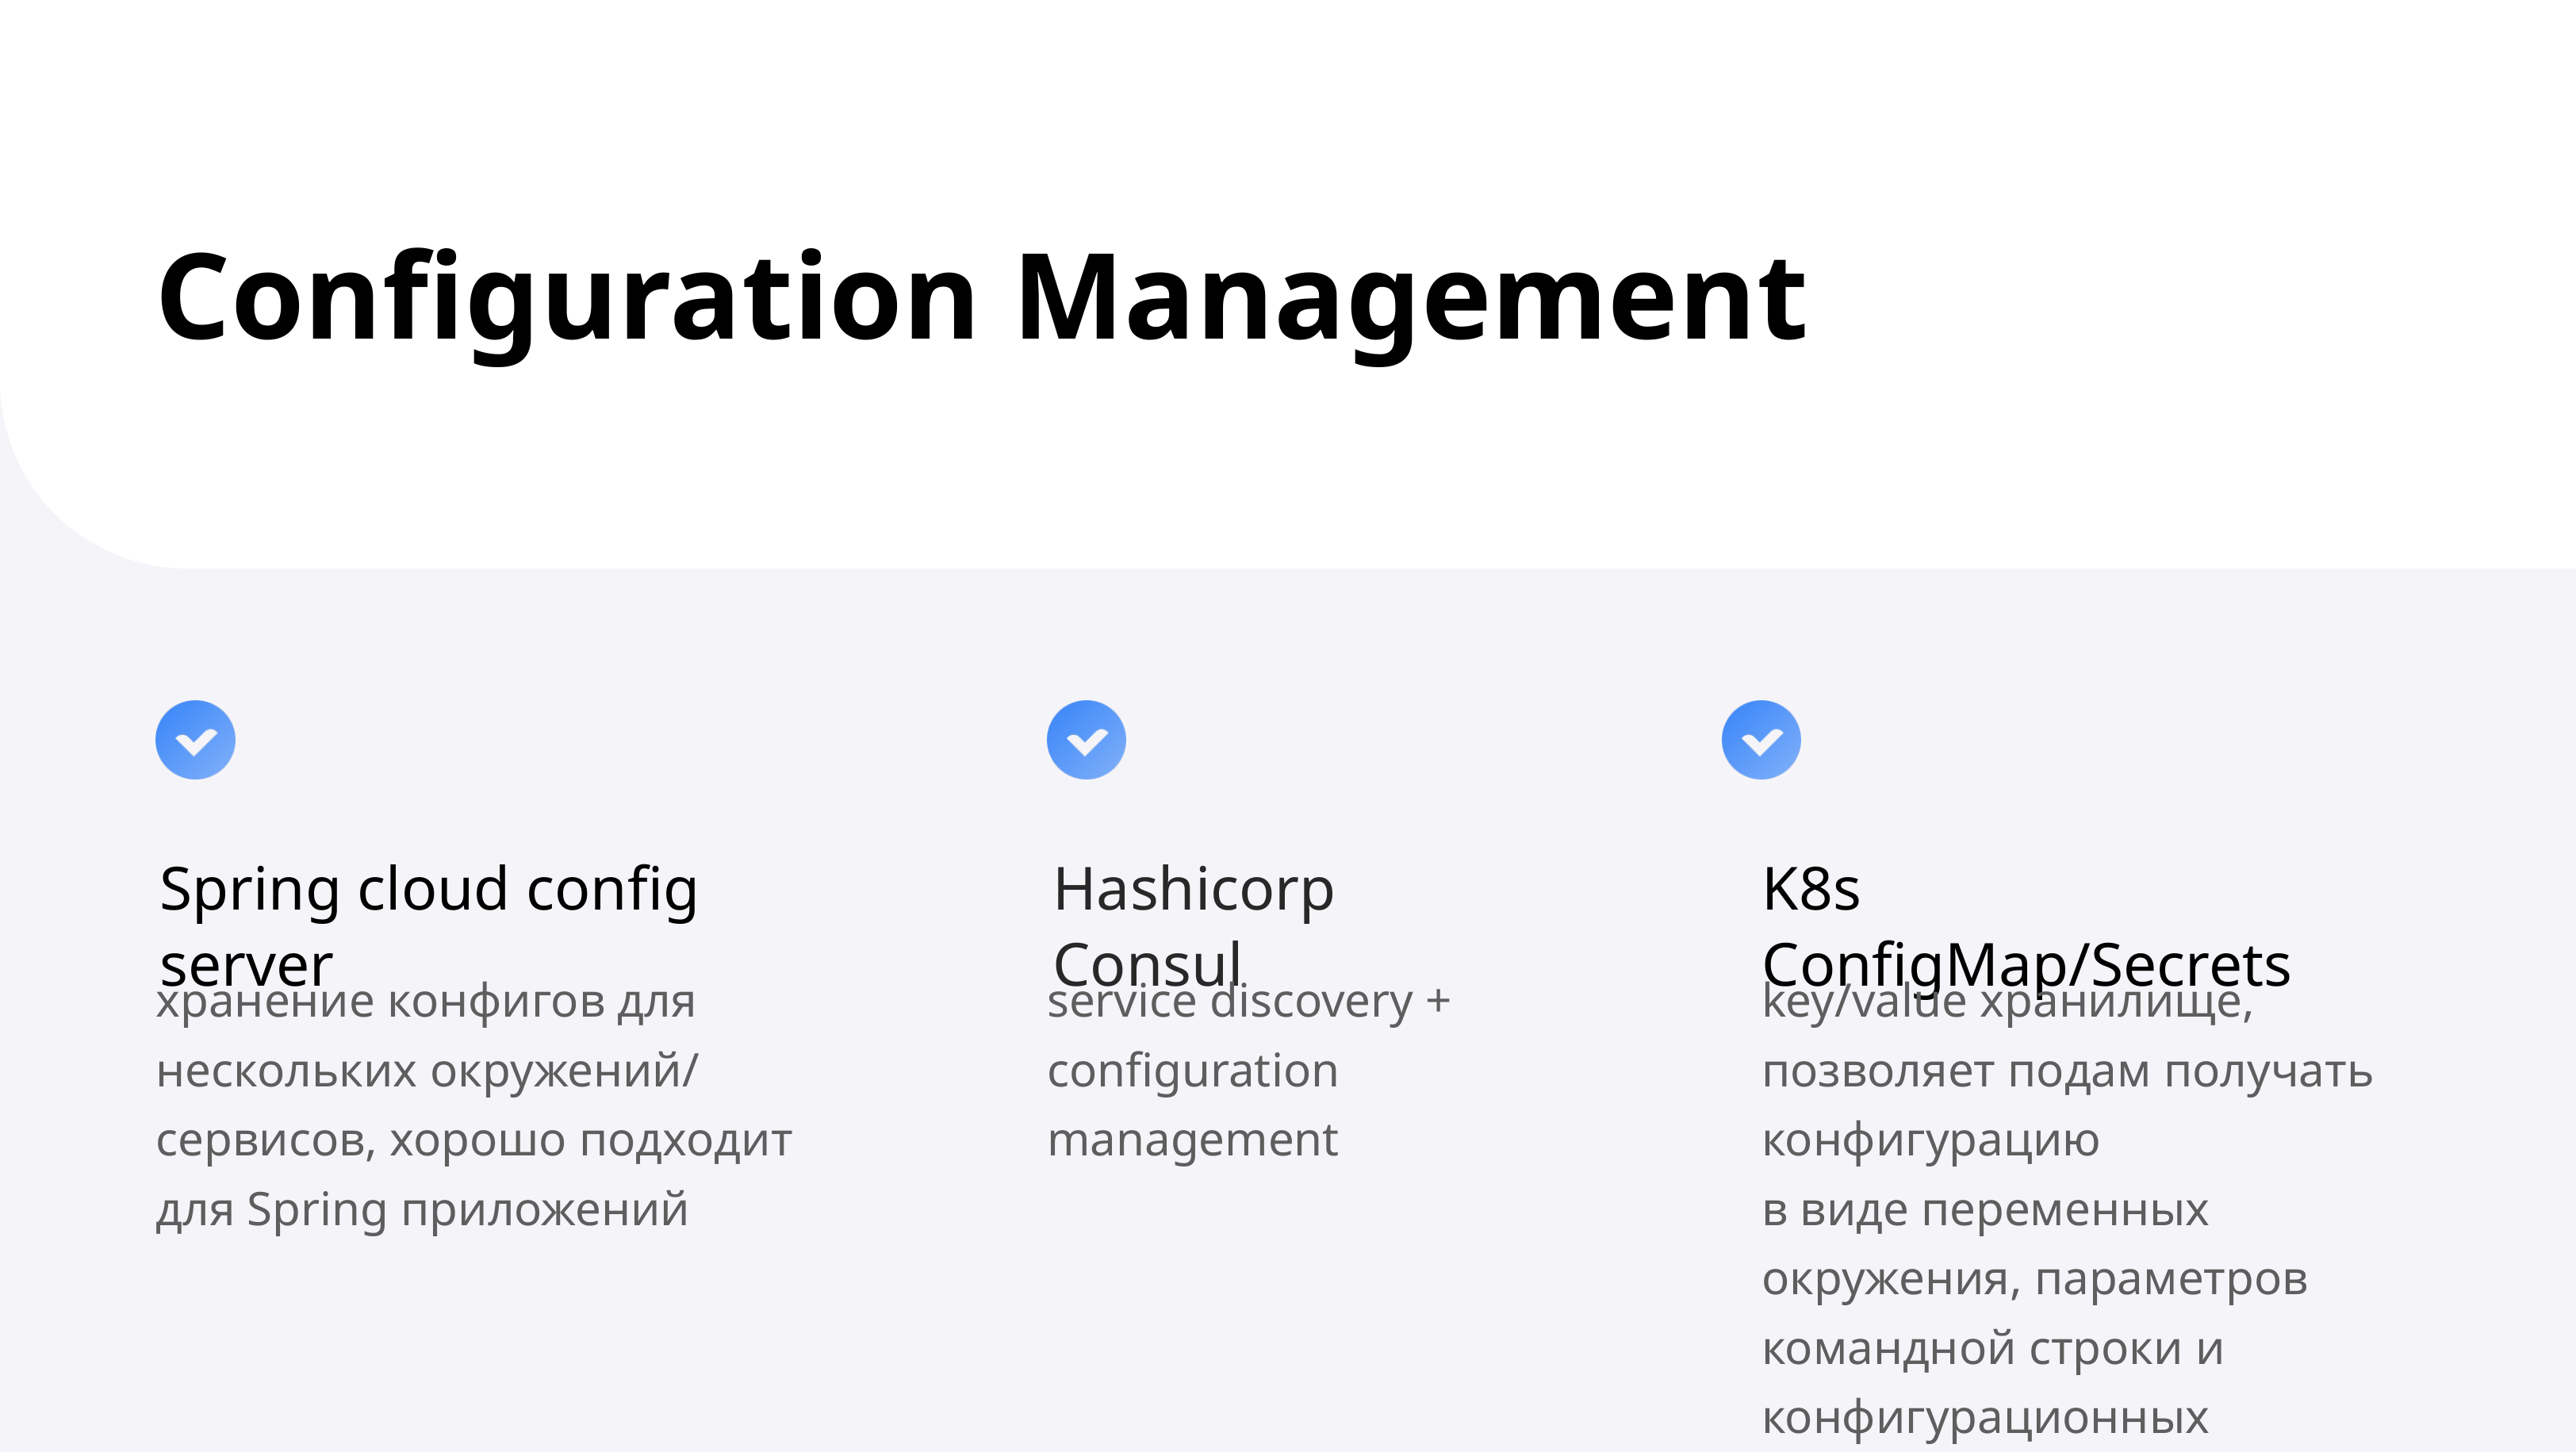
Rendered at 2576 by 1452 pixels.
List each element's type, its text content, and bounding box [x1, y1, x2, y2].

text_box key/value хранилище, позволяет подам получать конфигурацию в виде переменных окружения, параметров командной строки и конфигурационных файлов [1761, 956, 2391, 1452]
text_box Configuration Management [153, 220, 1933, 349]
text_box K8s ConfigMap/Secrets [1756, 840, 2386, 998]
text_box Spring cloud config server [153, 840, 860, 998]
text_box [0, 0, 2576, 569]
text_box service discovery + configuration management [1047, 956, 1623, 1186]
text_box хранение конфигов для нескольких окружений/ сервисов, хорошо подходит для Spring приложений [155, 956, 860, 1452]
picture [1046, 699, 1126, 780]
picture [155, 699, 236, 780]
text_box Hashicorp Consul [1047, 840, 1529, 956]
picture [1722, 699, 1802, 780]
